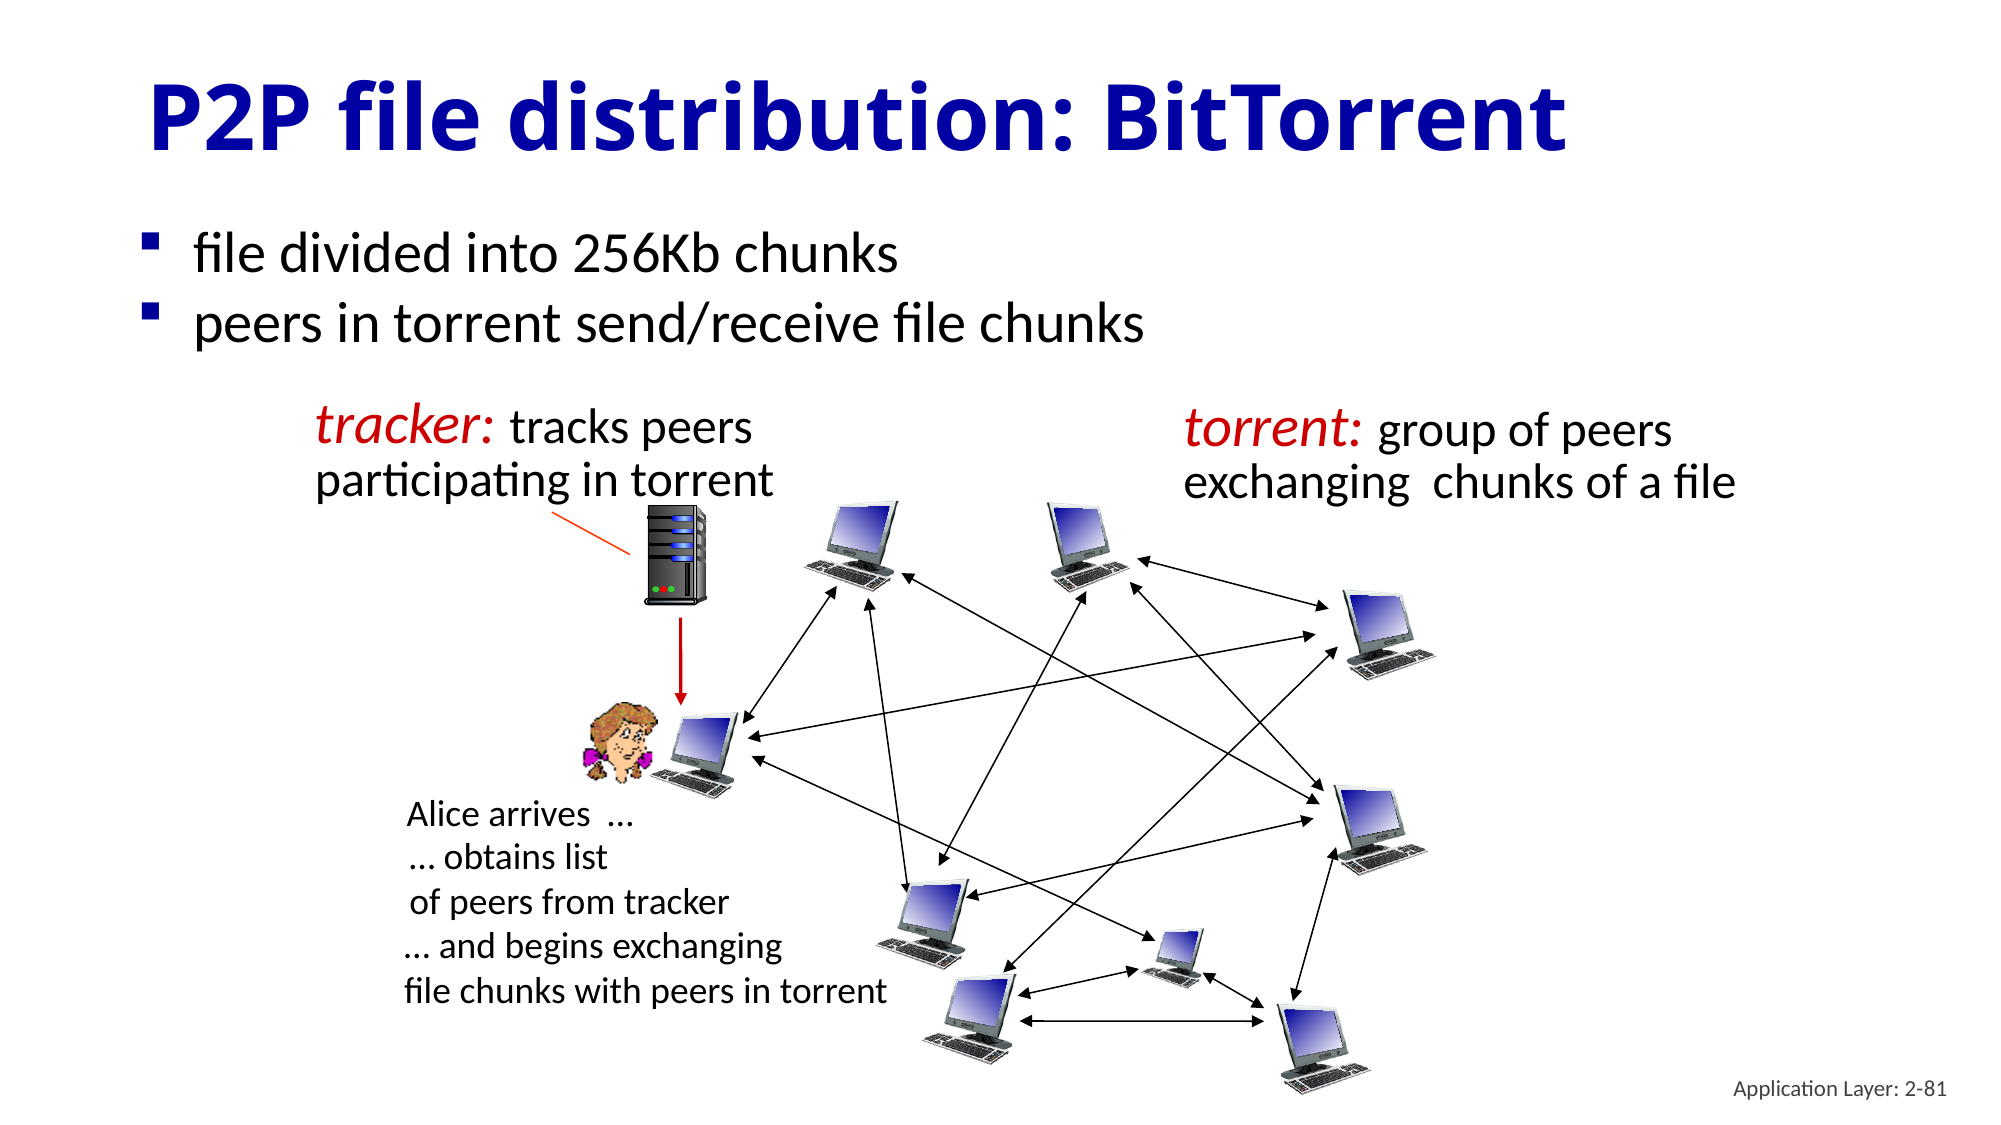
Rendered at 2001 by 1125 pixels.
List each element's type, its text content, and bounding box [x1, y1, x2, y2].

title P2P file distribution: BitTorrent [131, 47, 1856, 195]
text_box [1019, 1014, 1265, 1028]
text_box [1339, 585, 1459, 688]
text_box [898, 969, 1019, 1072]
text_box [1290, 941, 1310, 999]
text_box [852, 874, 972, 977]
text_box tracker: tracks peers participating in torrent [300, 389, 790, 515]
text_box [627, 708, 740, 806]
text_box [1004, 941, 1036, 969]
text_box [742, 585, 1316, 941]
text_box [1044, 498, 1150, 600]
text_box [1019, 971, 1125, 1000]
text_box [644, 505, 708, 605]
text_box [780, 496, 901, 599]
text_box … and begins exchanging file chunks with peers in torrent [389, 913, 898, 1019]
text_box Alice arrives … [391, 781, 649, 842]
text_box [674, 617, 687, 706]
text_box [1273, 999, 1394, 1102]
text_box [1316, 599, 1329, 612]
text_box … obtains list of peers from tracker [394, 824, 742, 913]
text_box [1125, 925, 1206, 993]
text_box torrent: group of peers exchanging chunks of a file [1168, 391, 1833, 517]
text_box [1316, 777, 1324, 792]
slide_number Application Layer: 2-81 [1512, 1056, 1963, 1117]
text_box file divided into 256Kb chunks peers in torrent send/receive file chunks [122, 206, 1292, 373]
text_box [1206, 972, 1265, 1009]
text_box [1330, 780, 1451, 883]
picture [580, 702, 658, 787]
text_box [901, 573, 924, 585]
text_box [1316, 646, 1338, 669]
